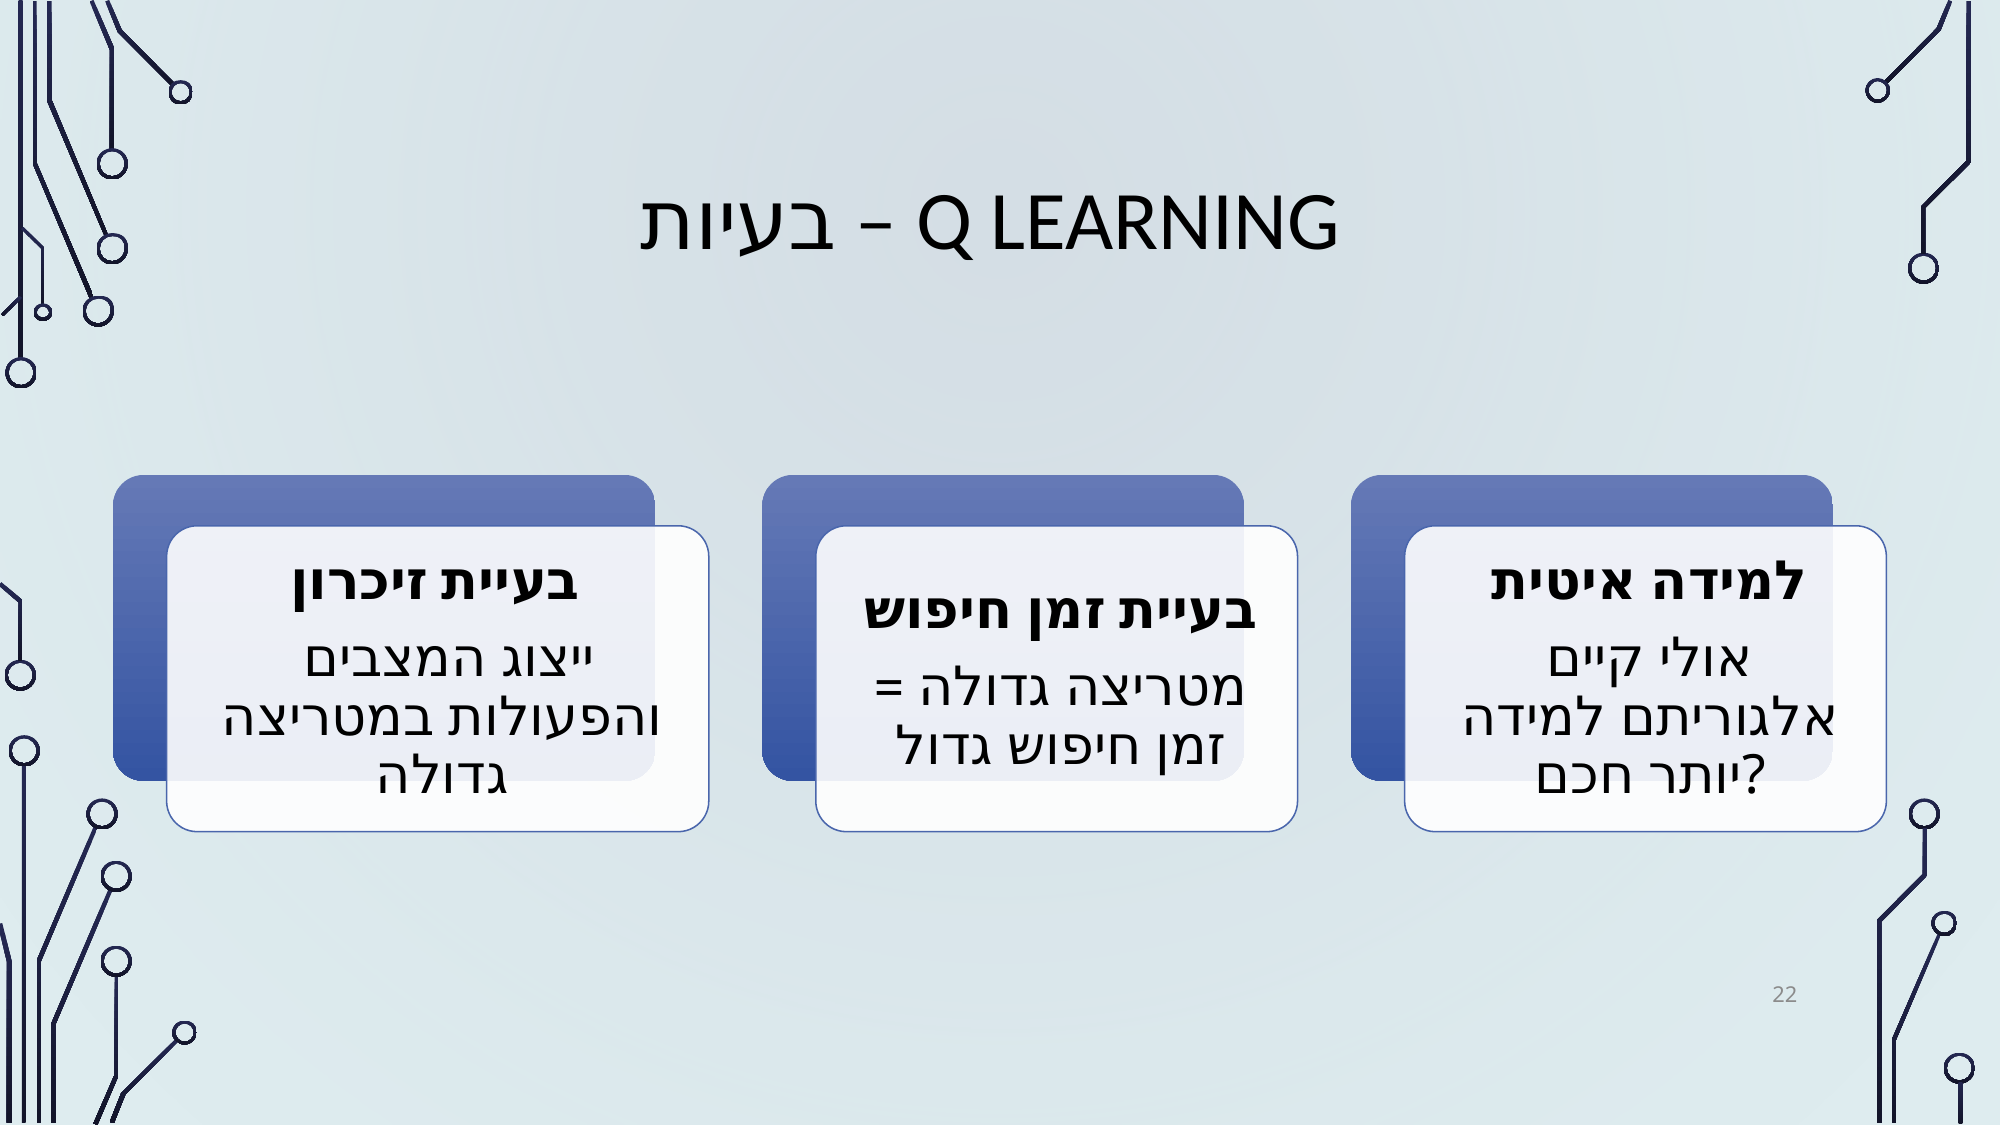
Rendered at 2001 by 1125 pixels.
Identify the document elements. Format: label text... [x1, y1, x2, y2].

slide_number 22 [1685, 965, 1813, 1025]
title Q learning – בעיות [187, 101, 1813, 343]
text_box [112, 343, 1887, 963]
